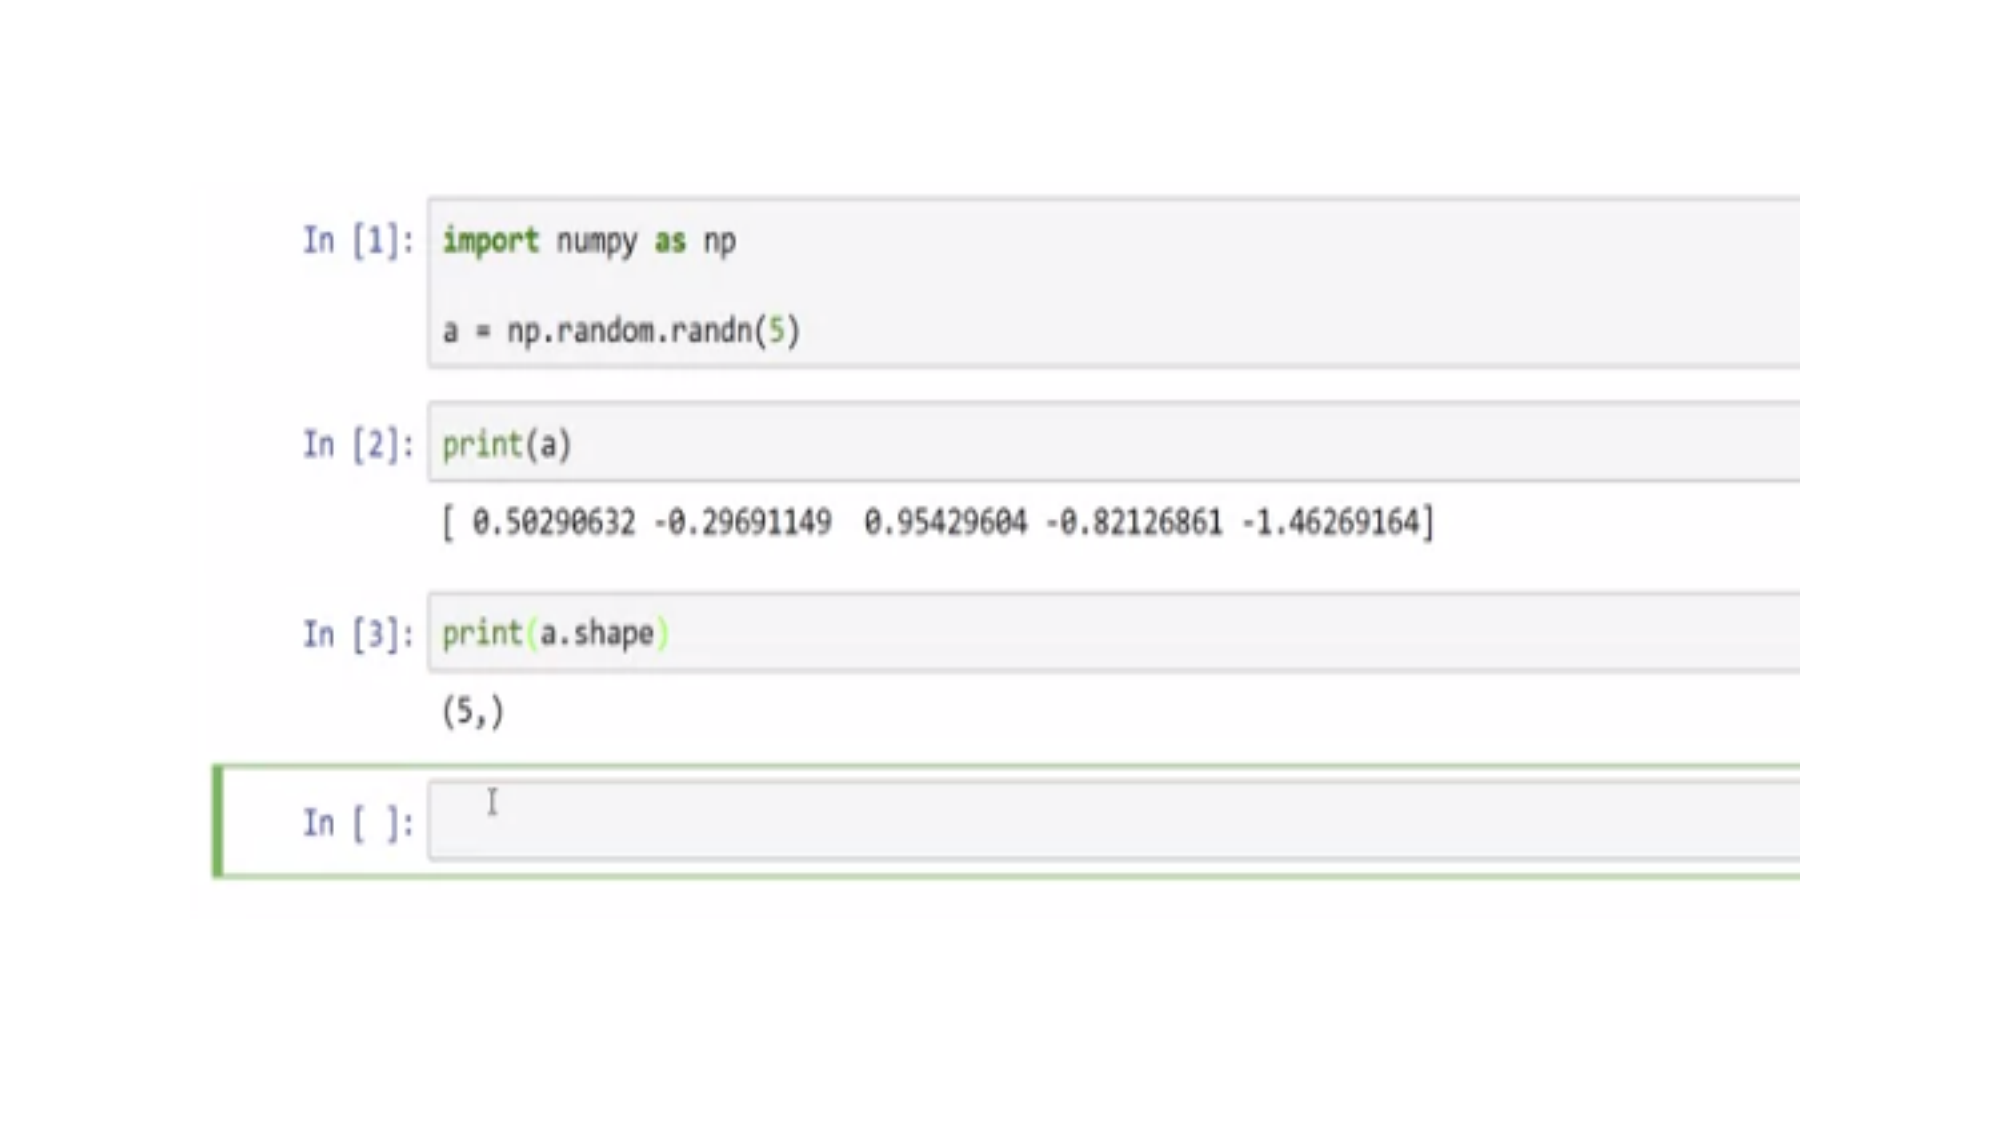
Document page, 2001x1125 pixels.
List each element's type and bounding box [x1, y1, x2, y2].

list [190, 182, 1800, 919]
